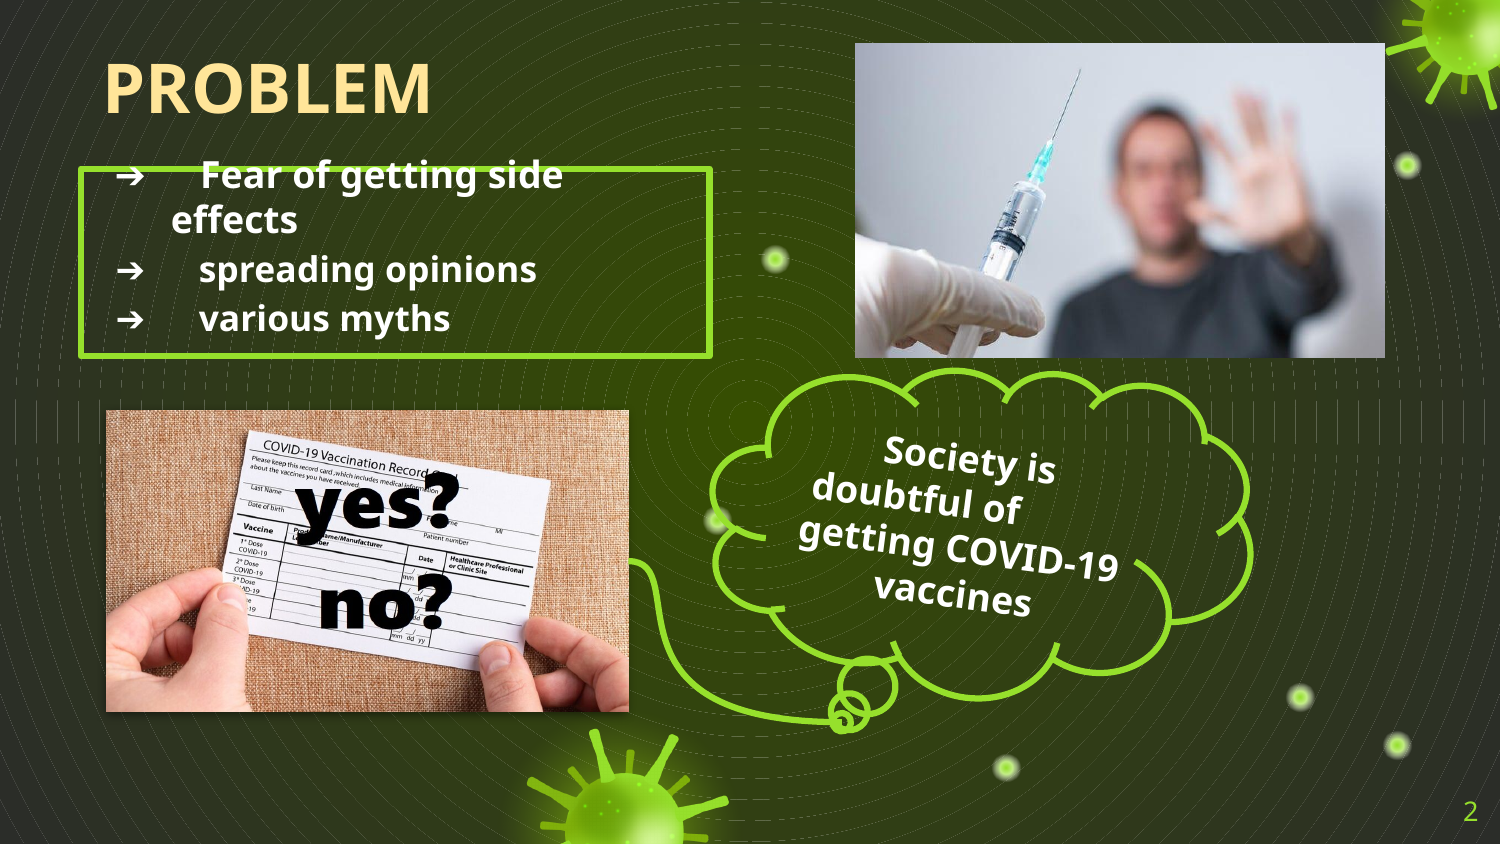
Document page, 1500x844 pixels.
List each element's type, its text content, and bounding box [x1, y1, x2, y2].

title PROBLEM [87, 30, 569, 125]
text_box Fear of getting side effects spreading opinions various myths [80, 168, 710, 357]
text_box Society is doubtful of getting COVID-19 vaccines [712, 370, 1251, 732]
picture [106, 410, 788, 844]
picture [768, 0, 1500, 359]
slide_number ‹#› [1403, 779, 1494, 844]
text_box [628, 560, 842, 723]
